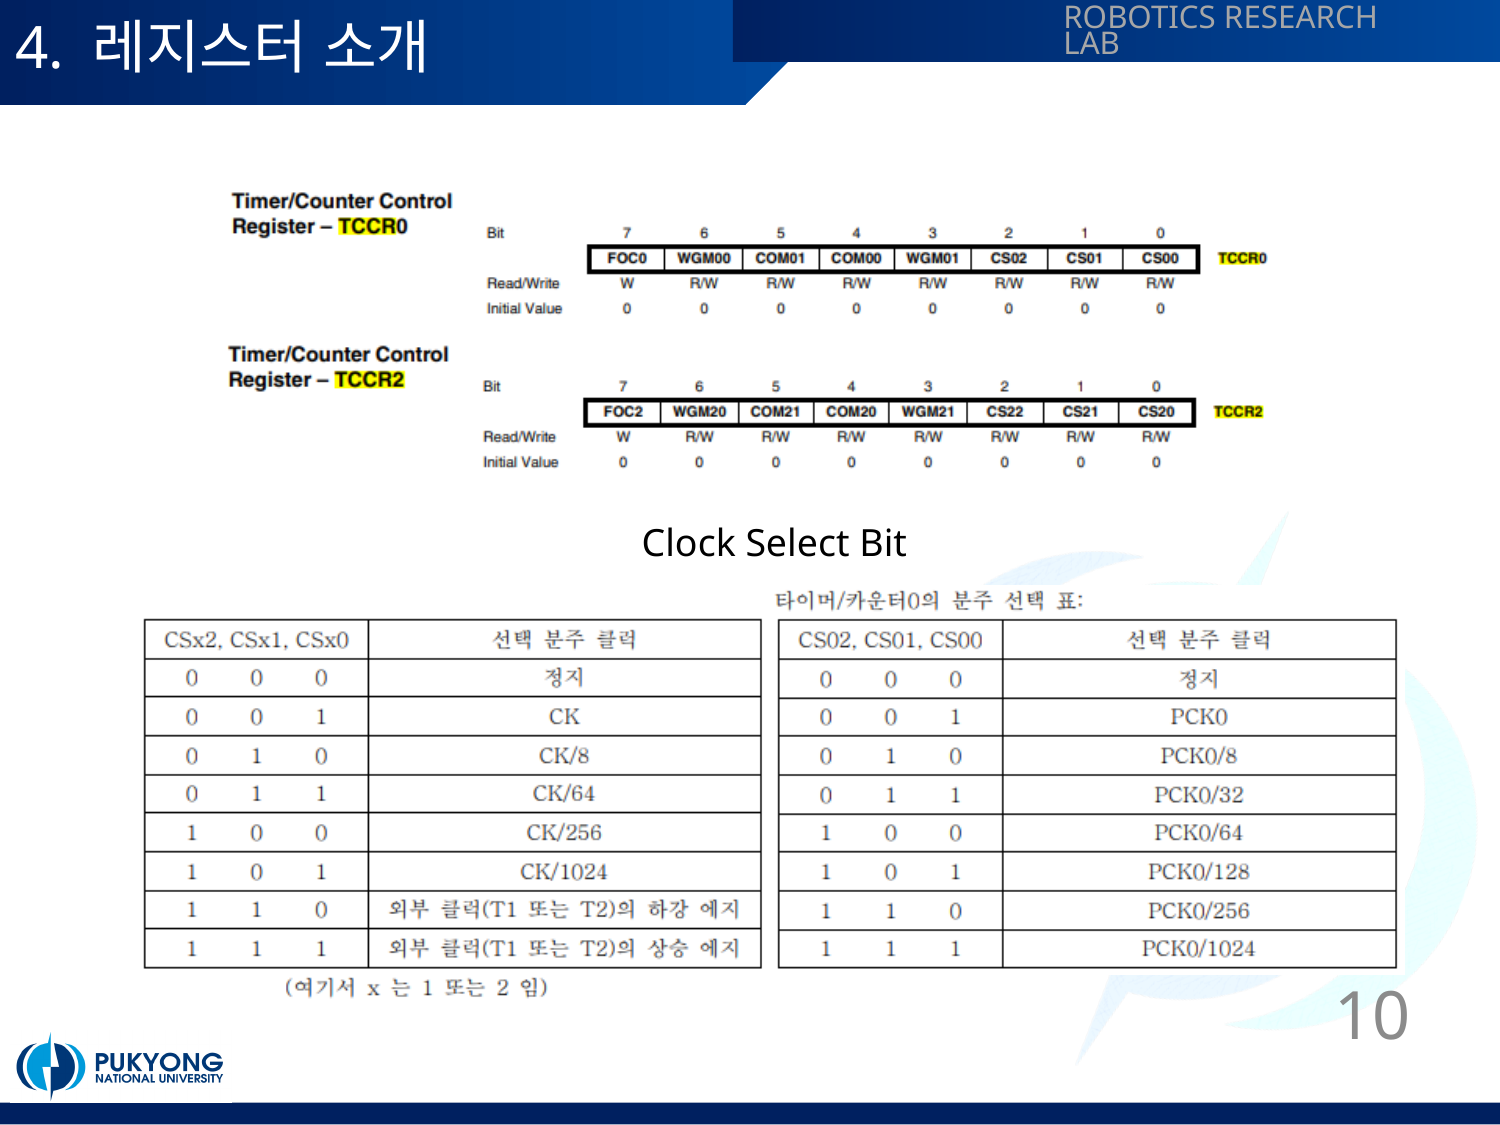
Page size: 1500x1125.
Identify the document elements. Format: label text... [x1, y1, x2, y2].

title 4. 레지스터 소개 [0, 12, 733, 88]
picture [227, 335, 1273, 480]
picture [229, 188, 1271, 320]
text_box Clock Select Bit [626, 511, 1271, 571]
picture [10, 1030, 232, 1103]
slide_number 10 [1088, 988, 1426, 1048]
picture [138, 585, 1405, 1008]
